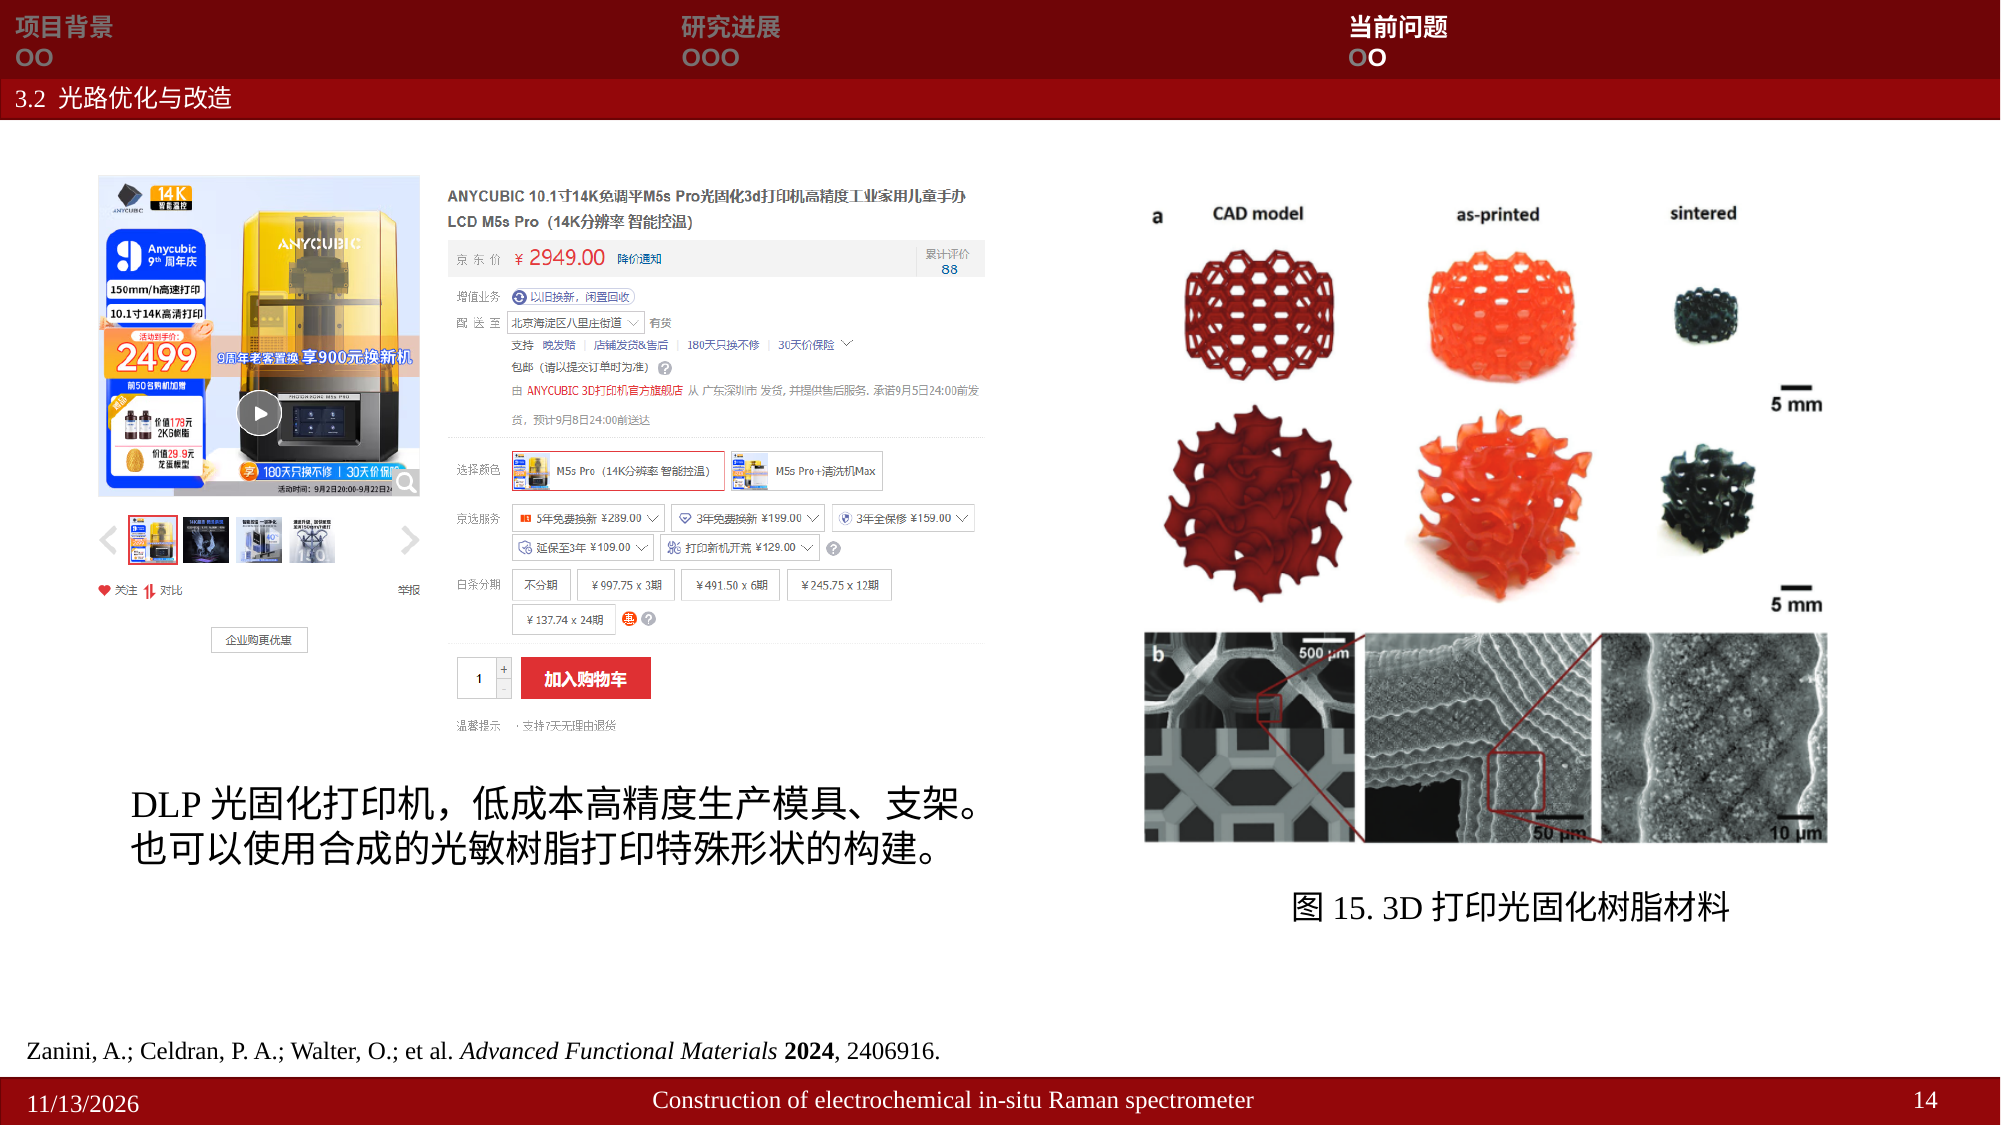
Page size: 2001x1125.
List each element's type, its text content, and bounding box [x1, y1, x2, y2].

footer Construction of electrochemical in-situ Raman spectrometer [569, 1077, 1338, 1121]
table_header 当前问题 OO [1333, 0, 2000, 75]
picture [0, 0, 2001, 1125]
text_box 3.2 光路优化与改造 [0, 75, 2000, 120]
text_box Zanini, A.; Celdran, P. A.; Walter, O.; et al. Advanced Functional Materials 2024, 2406916. [11, 1027, 1137, 1072]
slide_number 14 [1502, 1077, 1953, 1121]
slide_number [11, 1083, 462, 1122]
text_box DLP光固化打印机，低成本高精度生产模具、支架。也可以使用合成的光敏树脂打印特殊形状的构建。 [115, 772, 1000, 878]
table_header 研究进展 OOO [667, 0, 1333, 75]
table_header 项目背景 OO [0, 0, 667, 75]
text_box 图15. 3D打印光固化树脂材料 [1276, 878, 1863, 934]
